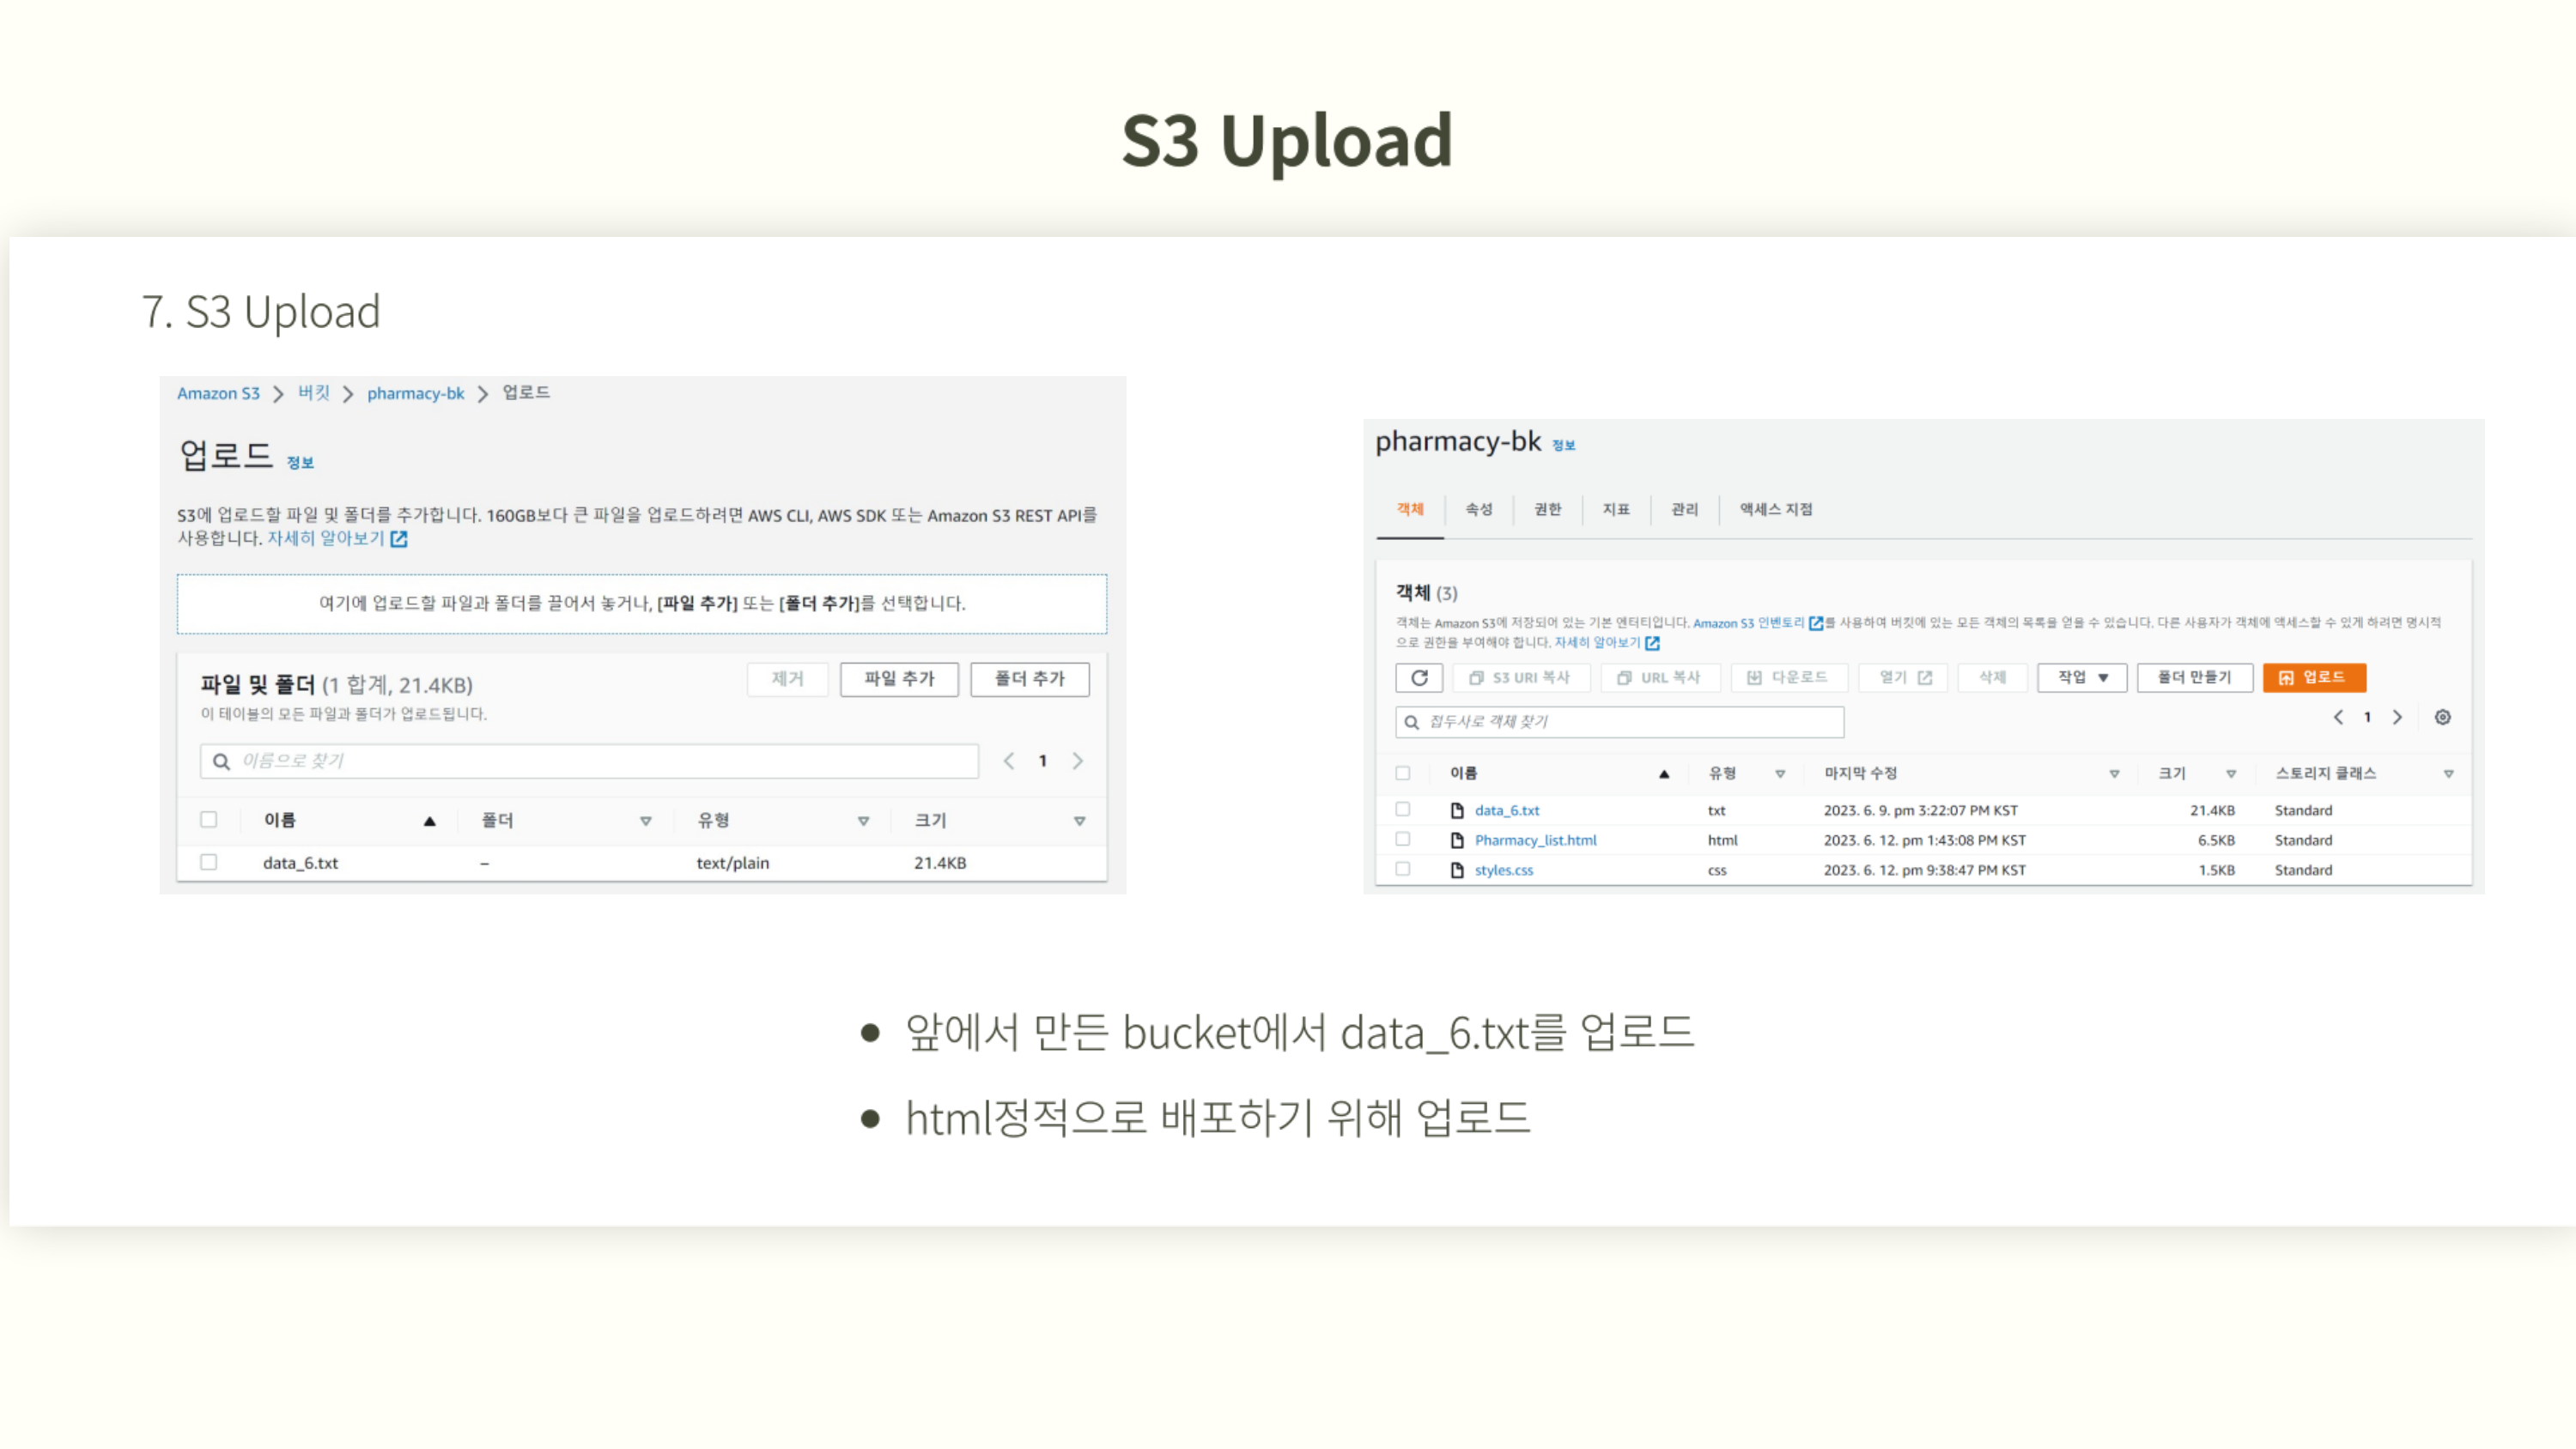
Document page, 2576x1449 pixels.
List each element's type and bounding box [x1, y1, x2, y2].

picture [135, 273, 402, 360]
picture [0, 0, 2576, 1449]
picture [847, 994, 1718, 1159]
text_box [159, 376, 1127, 894]
text_box [1364, 419, 2486, 894]
text_box [9, 237, 2576, 1228]
